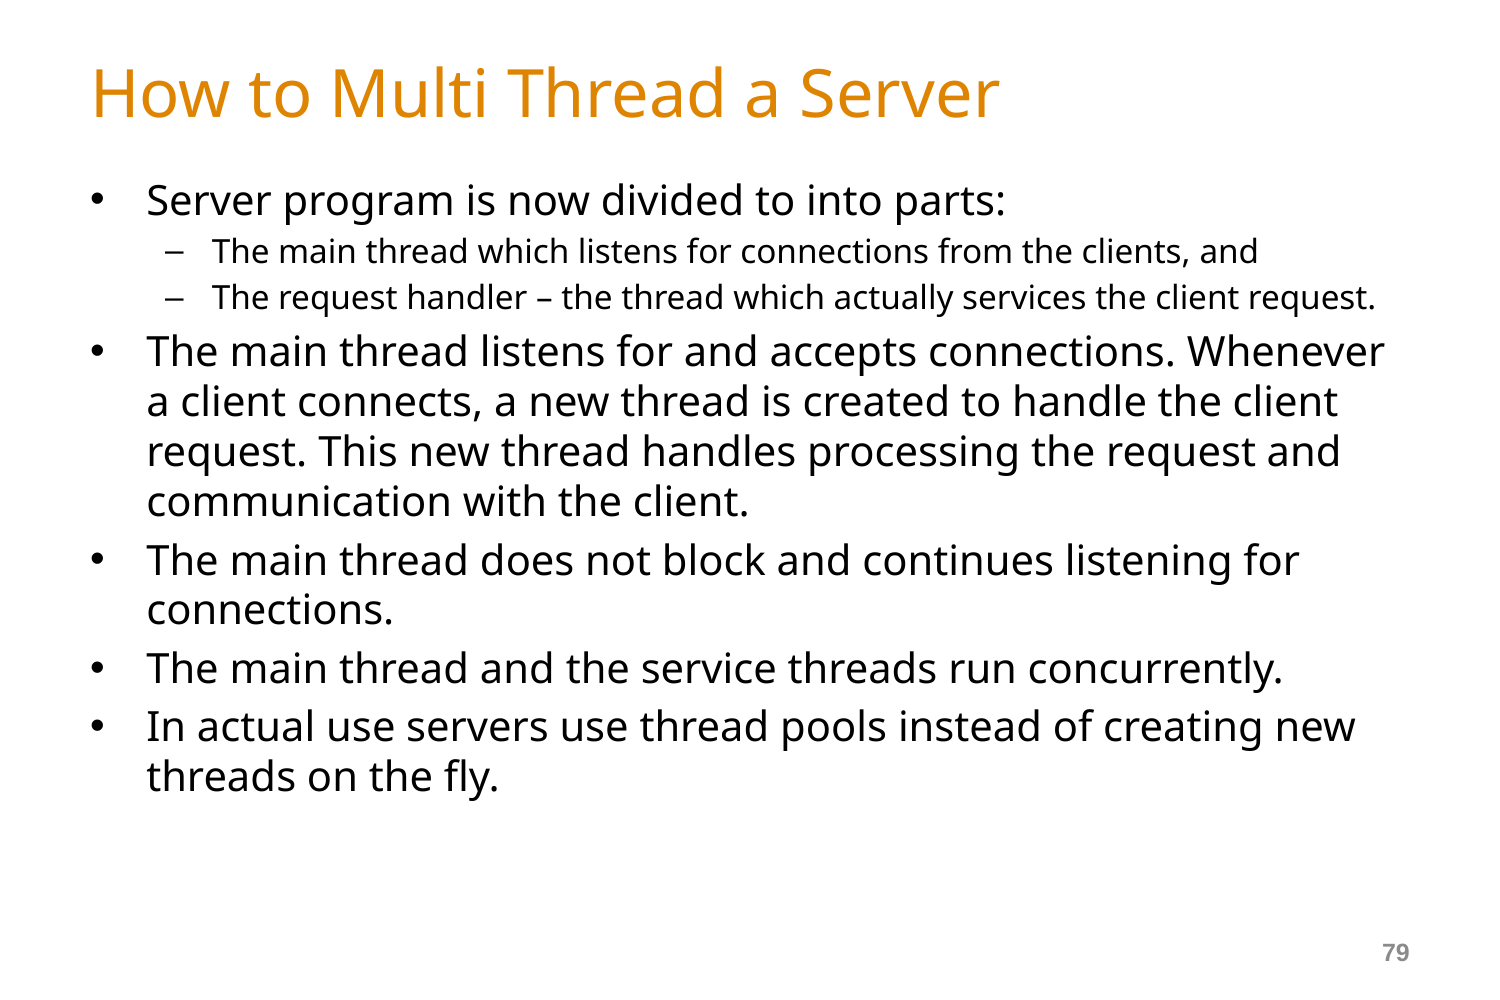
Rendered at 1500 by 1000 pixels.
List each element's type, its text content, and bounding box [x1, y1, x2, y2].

slide_number 79 [1074, 926, 1425, 981]
title How to Multi Thread a Server [75, 40, 1425, 142]
list Server program is now divided to into parts: The main thread which listens for connections from the clients, and The request handler – the thread which actually services the client request. The main thread listens for and accepts connections. Whenever a client connects, a new thread is created to handle the client request. This new thread handles processing the request and communication with the client. The main thread does not block and continues listening for connections. The main thread and the service threads run concurrently. In actual use servers use thread pools instead of creating new threads on the fly. [75, 165, 1425, 894]
